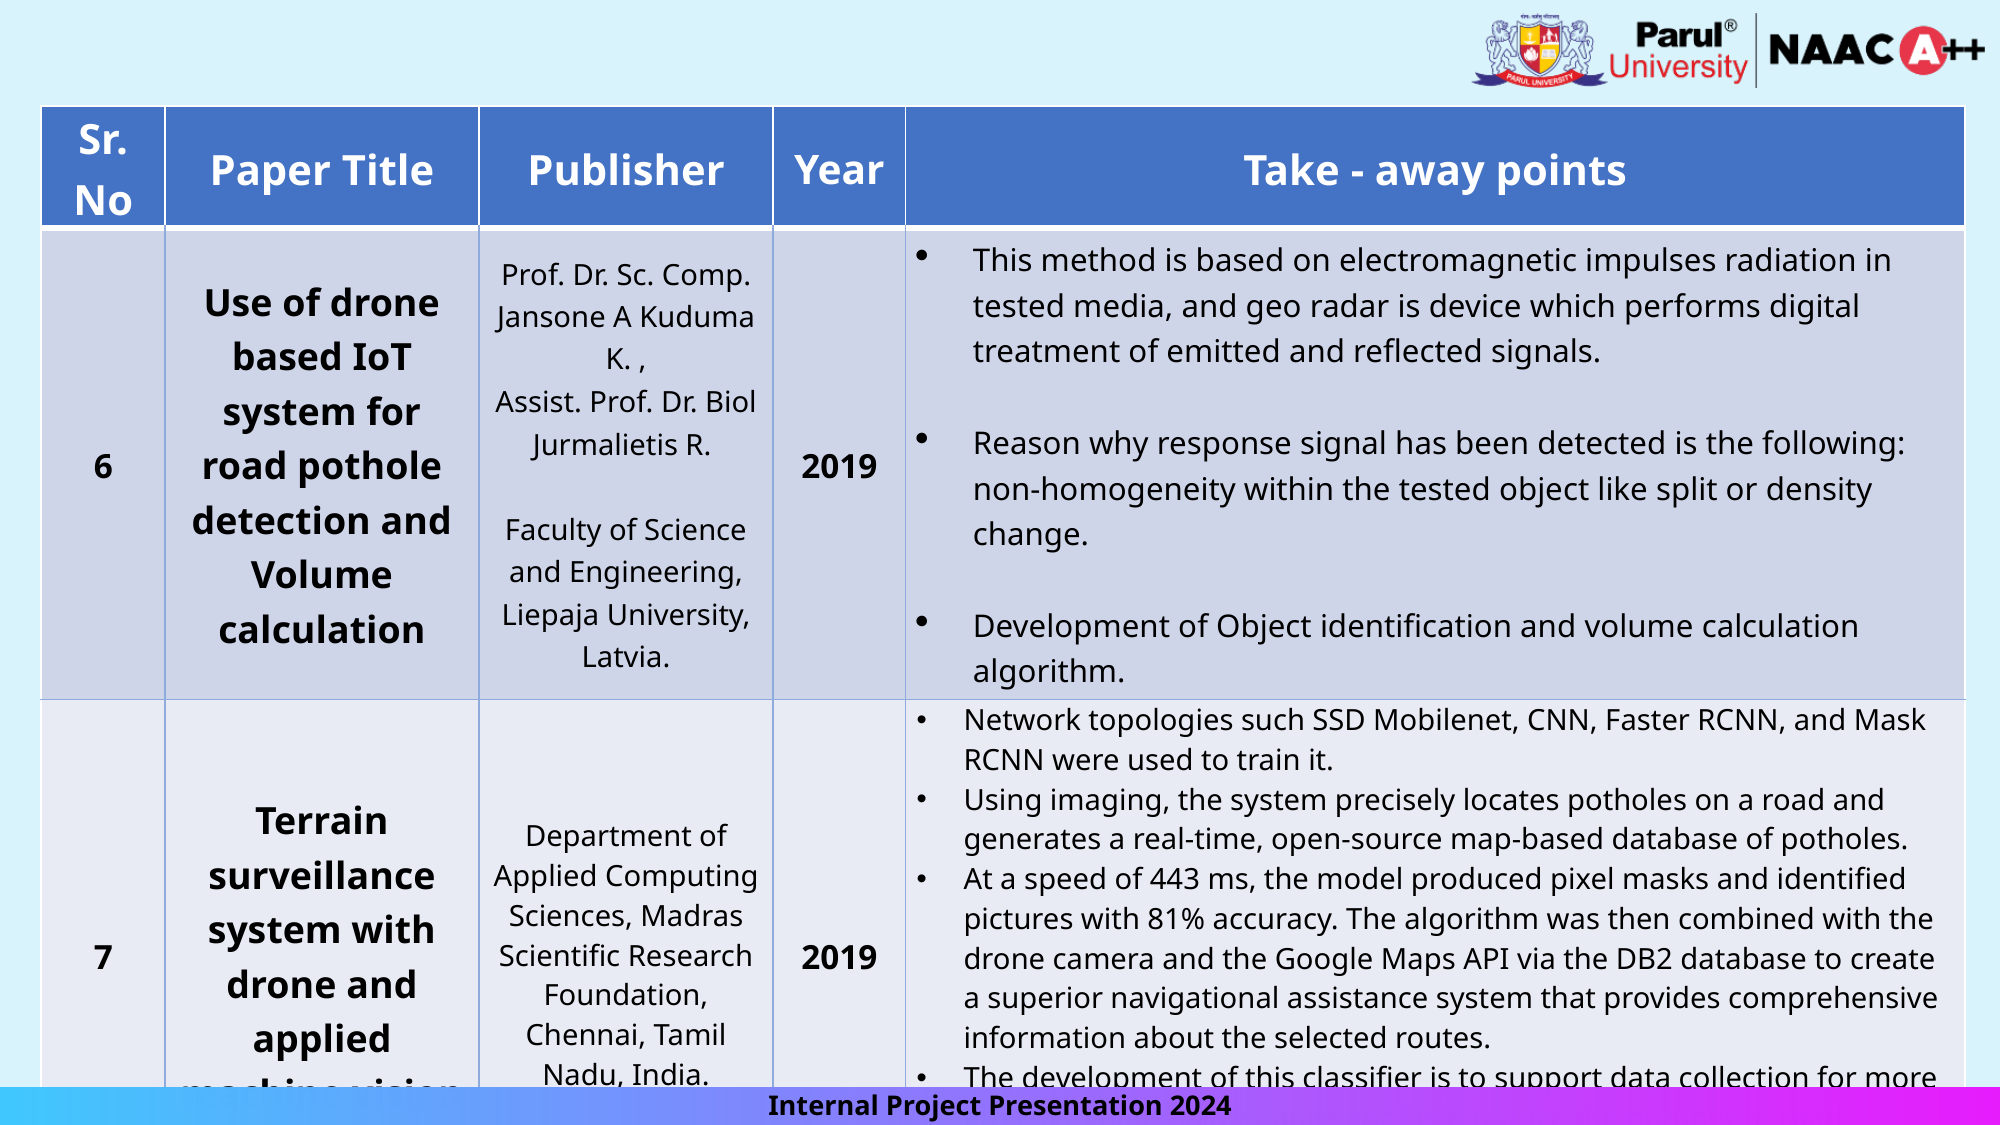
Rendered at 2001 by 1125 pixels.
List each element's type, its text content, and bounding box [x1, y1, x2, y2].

table_header Sr. No [42, 107, 164, 225]
table_cell 2019 [774, 700, 905, 1081]
table_header Year [774, 107, 905, 225]
table_cell Use of drone based IoT system for road pothole detection and Volume calculation [166, 231, 478, 699]
table_cell Terrain surveillance system with drone and applied machine vision [166, 700, 478, 1086]
table_cell This method is based on electromagnetic impulses radiation in tested media, and geo radar is device which performs digital treatment of emitted and reflected signals. Reason why response signal has been detected is the following: non-homogeneity within the tested object like split or density change. Development of Object identification and volume calculation algorithm. [906, 231, 1964, 699]
table_header Paper Title [166, 107, 478, 225]
text_box Internal Project Presentation 2024 [653, 1081, 1347, 1125]
text_box [0, 1086, 653, 1125]
picture [1471, 13, 1985, 89]
table_cell 2019 [774, 231, 905, 699]
table_cell 6 [42, 231, 164, 699]
table_cell Prof. Dr. Sc. Comp. Jansone A Kuduma K. , Assist. Prof. Dr. Biol Jurmalietis R. Faculty of Science and Engineering, Liepaja University, Latvia. [480, 231, 772, 699]
table_header Publisher [480, 107, 772, 225]
table_cell Department of Applied Computing Sciences, Madras Scientific Research Foundation, Chennai, Tamil Nadu, India. [480, 700, 772, 1086]
table_header Take - away points [906, 107, 1964, 225]
table_cell Network topologies such SSD Mobilenet, CNN, Faster RCNN, and Mask RCNN were used to train it. Using imaging, the system precisely locates potholes on a road and generates a real-time, open-source map-based database of potholes. At a speed of 443 ms, the model produced pixel masks and identified pictures with 81% accuracy. The algorithm was then combined with the drone camera and the Google Maps API via the DB2 database to create a superior navigational assistance system that provides comprehensive information about the selected routes. The development of this classifier is to support data collection for more effective road maintenance and help reduce the number of road accidents. [906, 700, 1964, 1086]
table_cell 7 [42, 700, 164, 1086]
text_box [1347, 1086, 2000, 1125]
